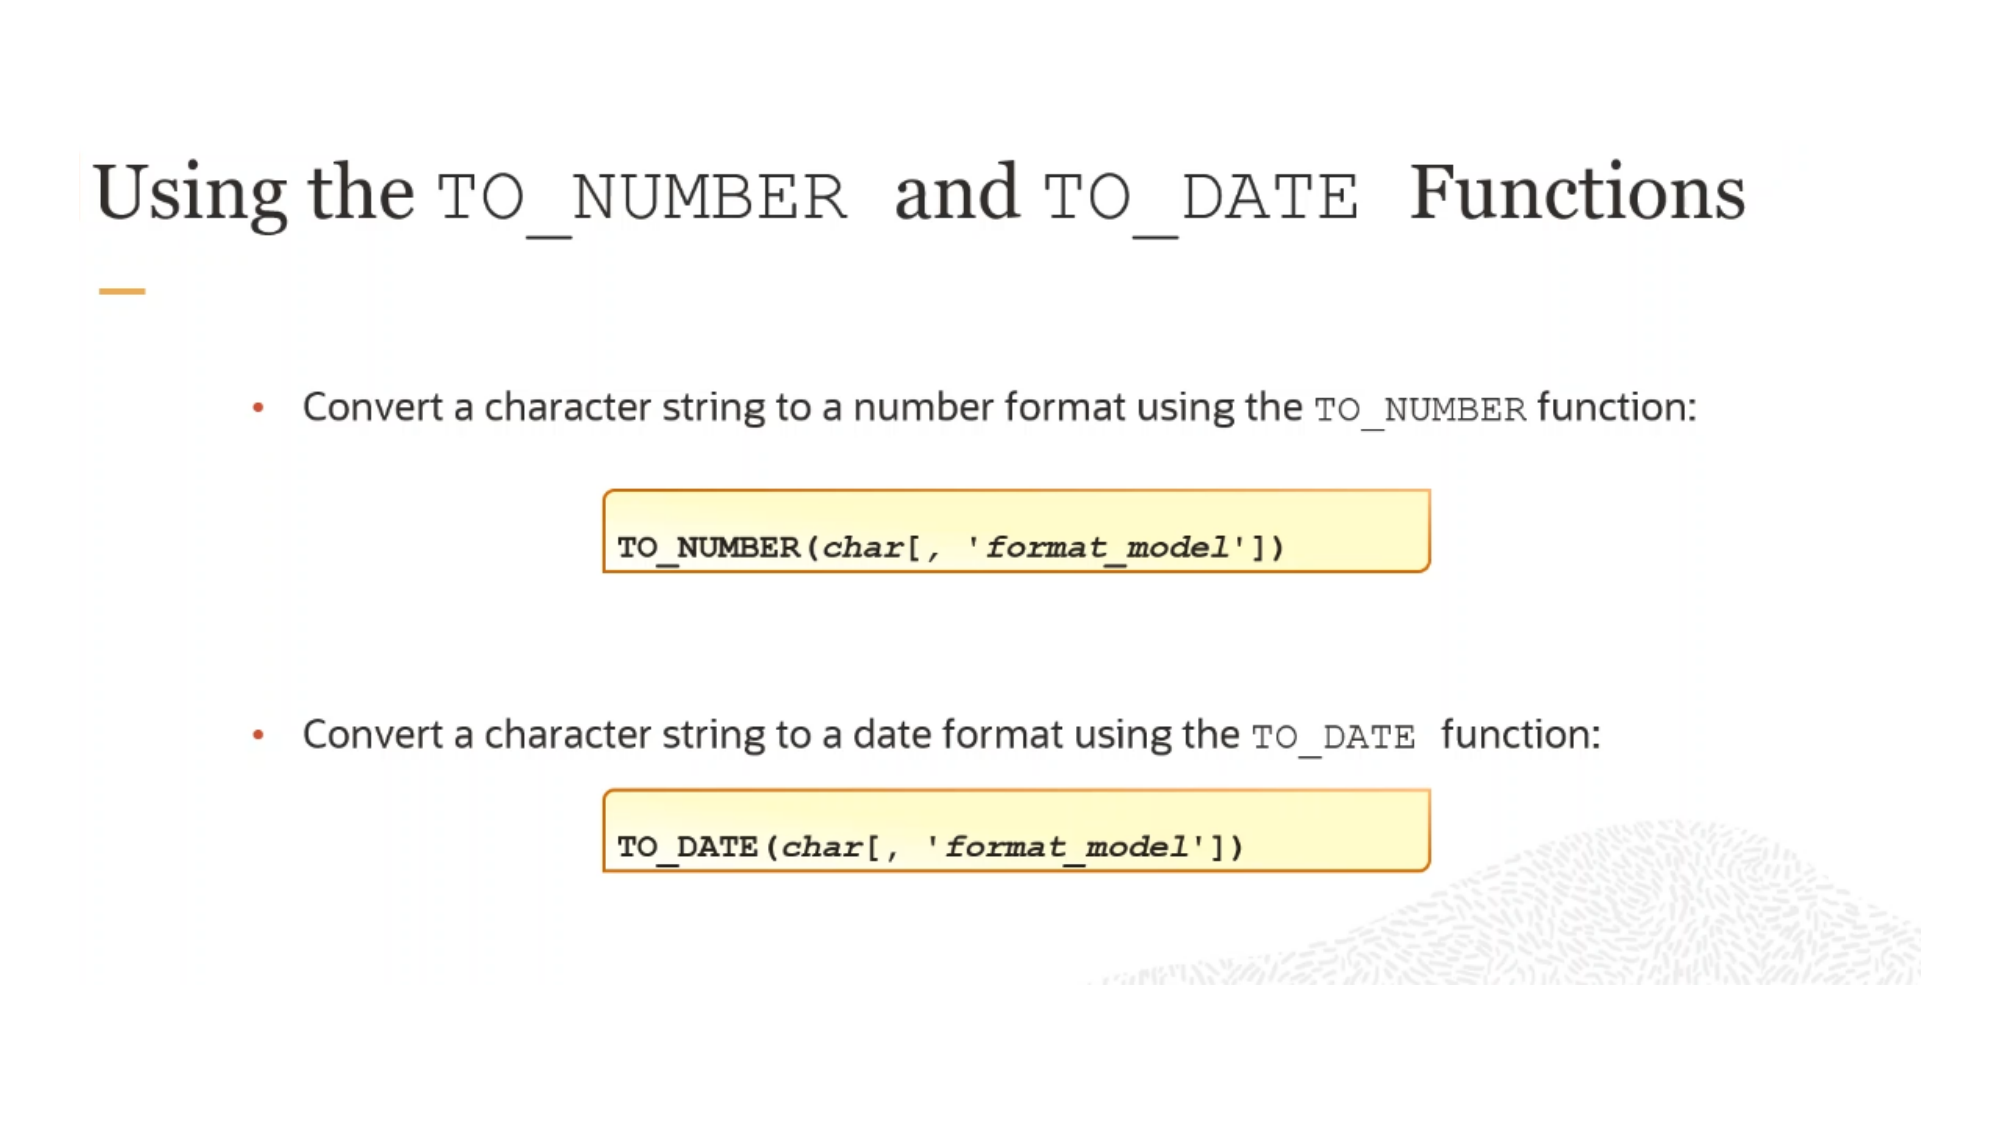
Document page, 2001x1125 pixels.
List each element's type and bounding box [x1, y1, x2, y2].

picture [79, 140, 1921, 985]
